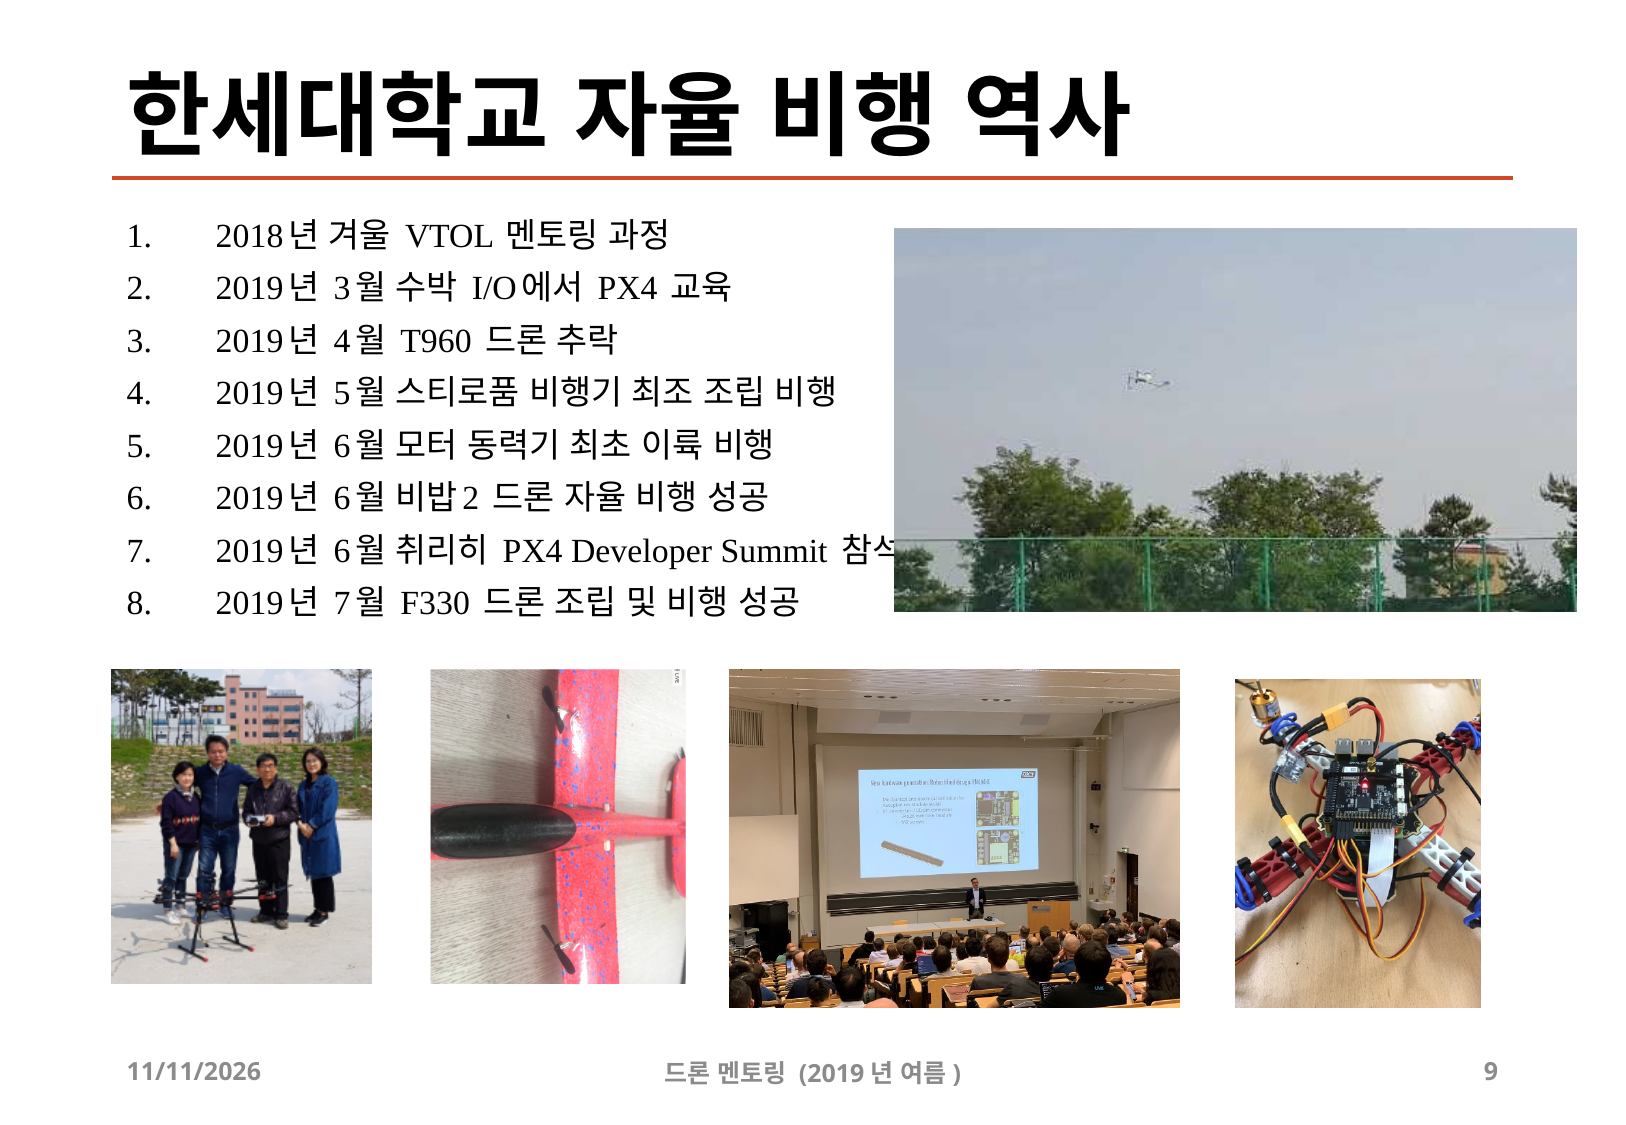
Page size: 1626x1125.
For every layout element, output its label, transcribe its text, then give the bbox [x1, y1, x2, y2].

picture [111, 669, 372, 984]
picture [1235, 679, 1481, 1008]
slide_number 9 [1433, 1042, 1514, 1103]
picture [729, 669, 1180, 1008]
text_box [893, 227, 1577, 613]
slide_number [111, 1042, 303, 1103]
title 한세대학교 자율 비행 역사 [111, 59, 1514, 179]
picture [400, 670, 715, 984]
list 2018년 겨울 VTOL 멘토링 과정 2019년 3월 수박 I/O에서 PX4 교육 2019년 4월 T960 드론 추락 2019년 5월 스티로품 비행기 최조 조립 비행 2019년 6월 모터 동력기 최초 이륙 비행 2019년 6월 비밥2 드론 자율 비행 성공 2019년 6월 취리히 PX4 Developer Summit 참석 2019년 7월 F330 드론 조립 및 비행 성공 [111, 205, 1514, 635]
footer 드론 멘토링 (2019년 여름) [538, 1042, 1087, 1103]
